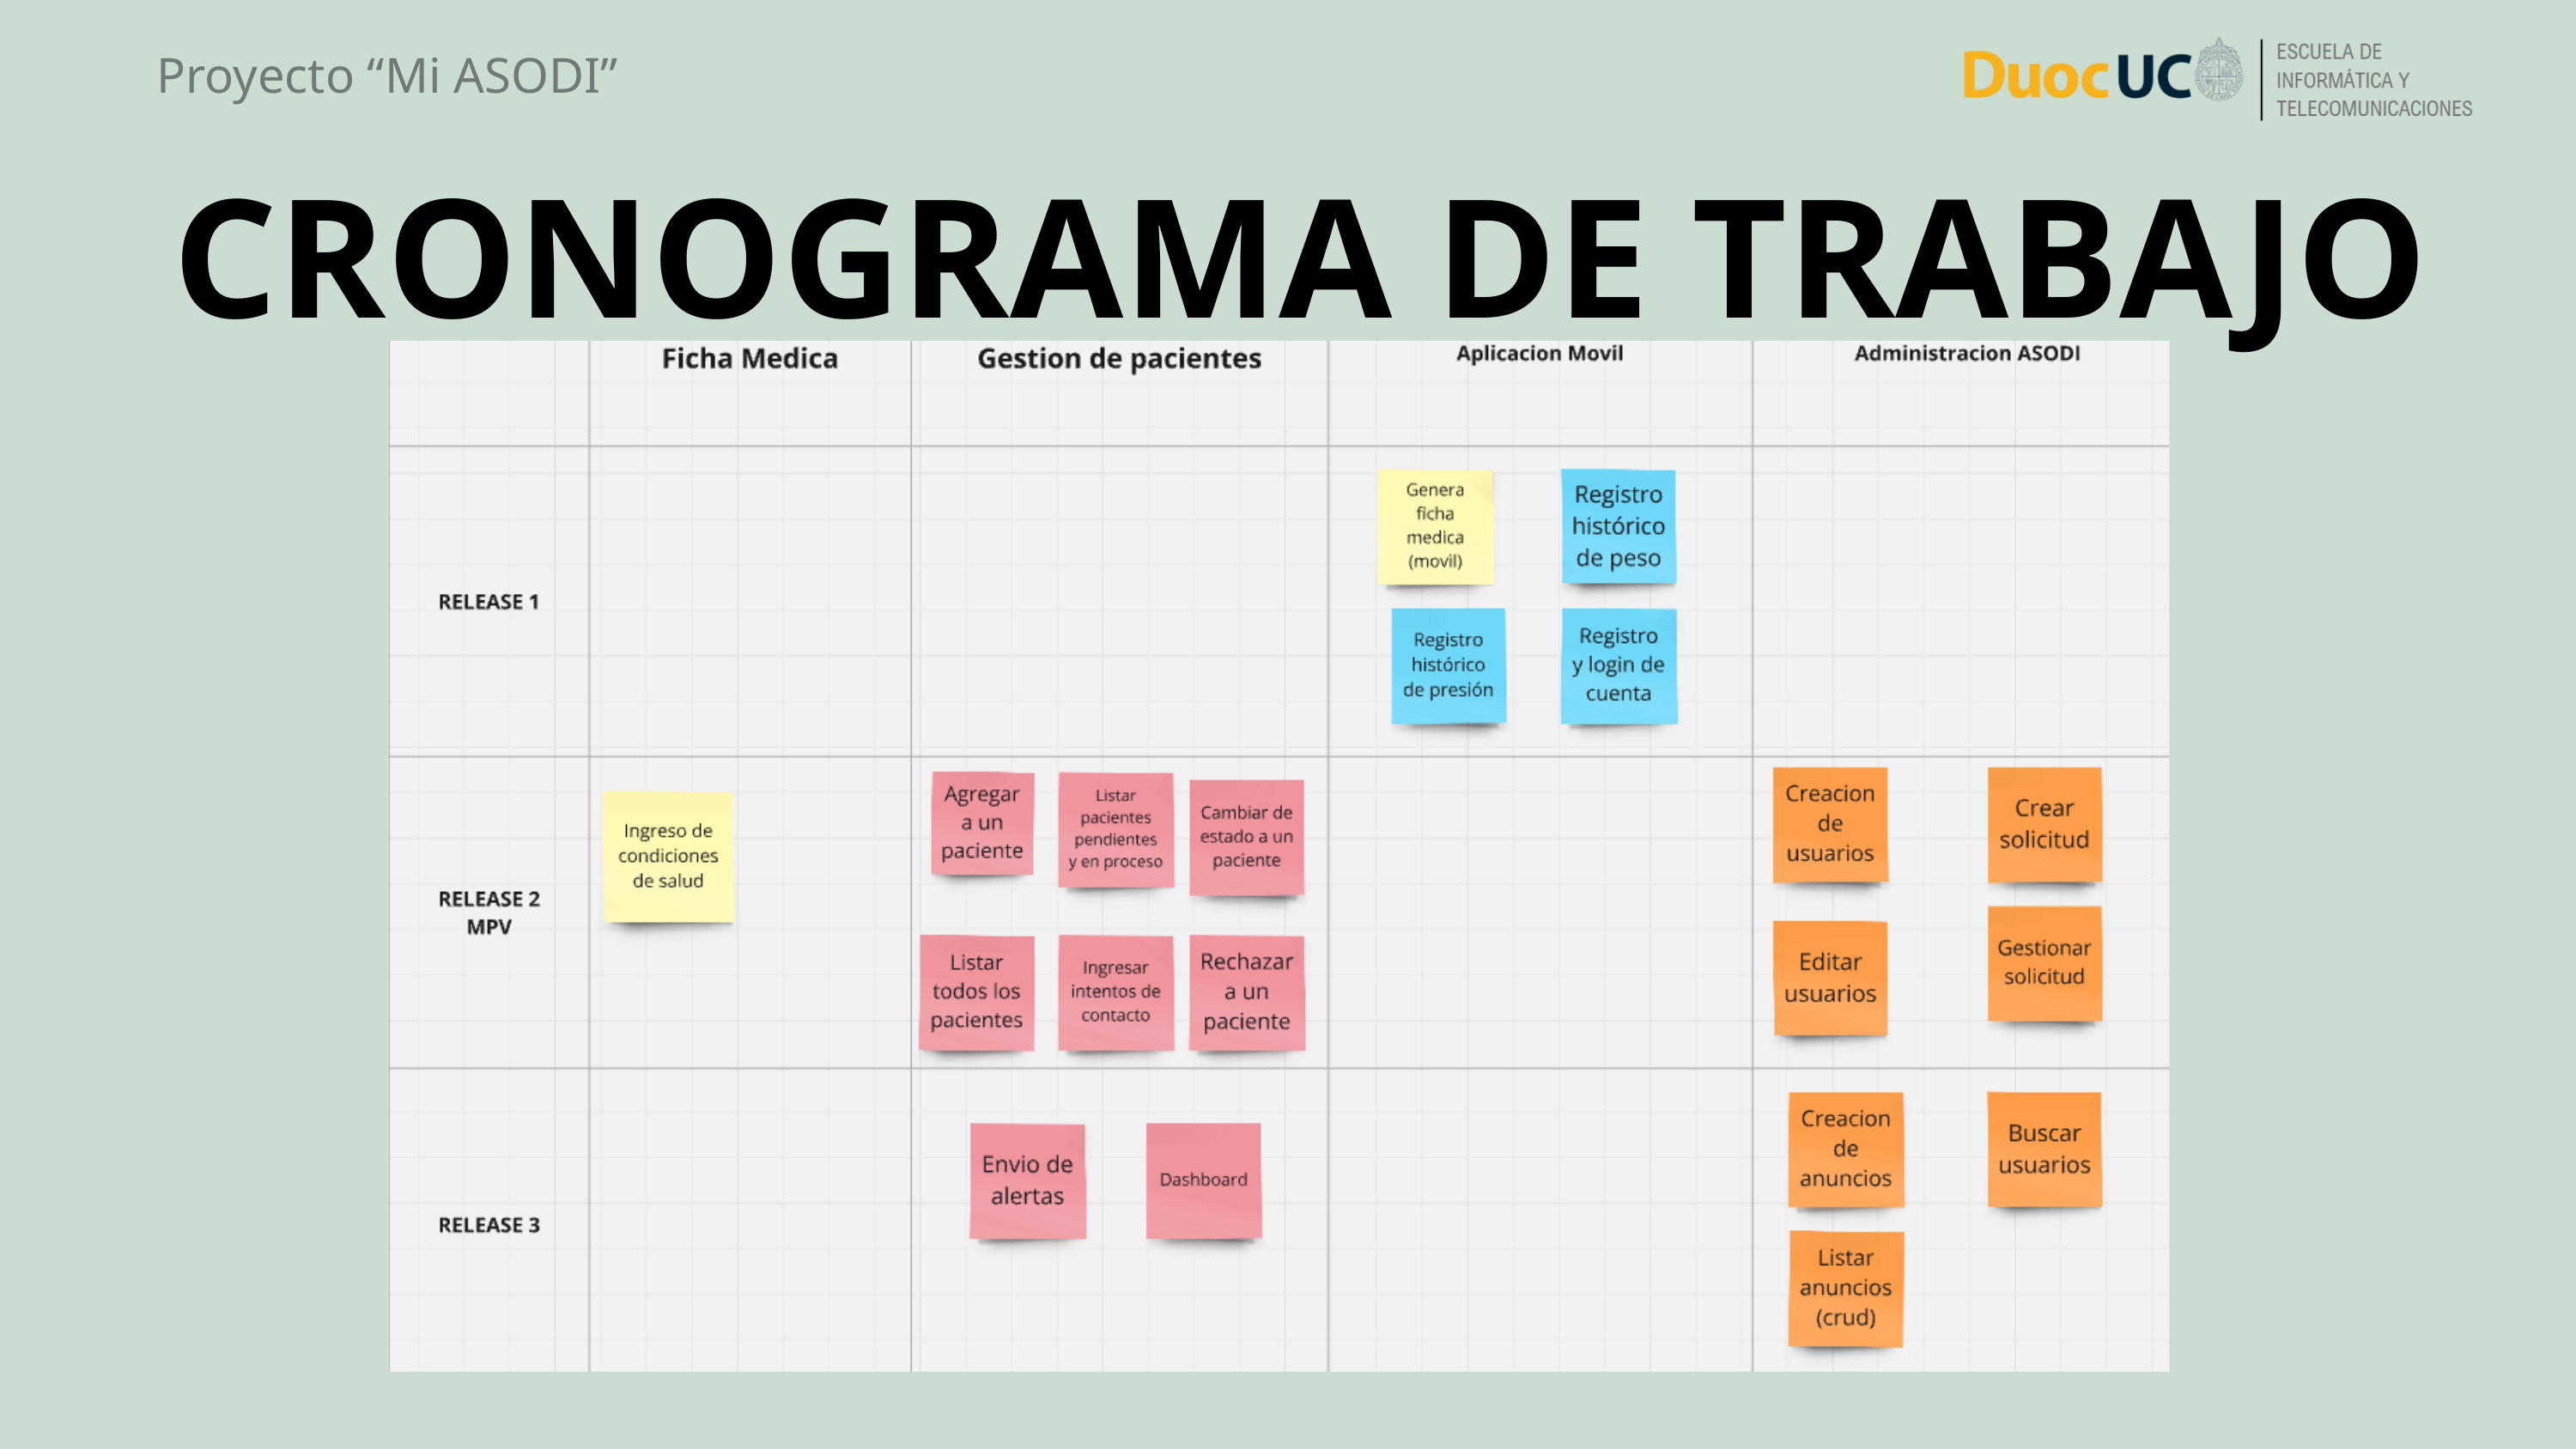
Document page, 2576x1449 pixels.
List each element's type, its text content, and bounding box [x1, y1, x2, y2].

text_box Proyecto “Mi ASODI” [0, 35, 775, 103]
text_box CRONOGRAMA DE TRABAJO [165, 120, 2437, 351]
text_box [1941, 0, 2504, 148]
text_box [387, 341, 2170, 1373]
